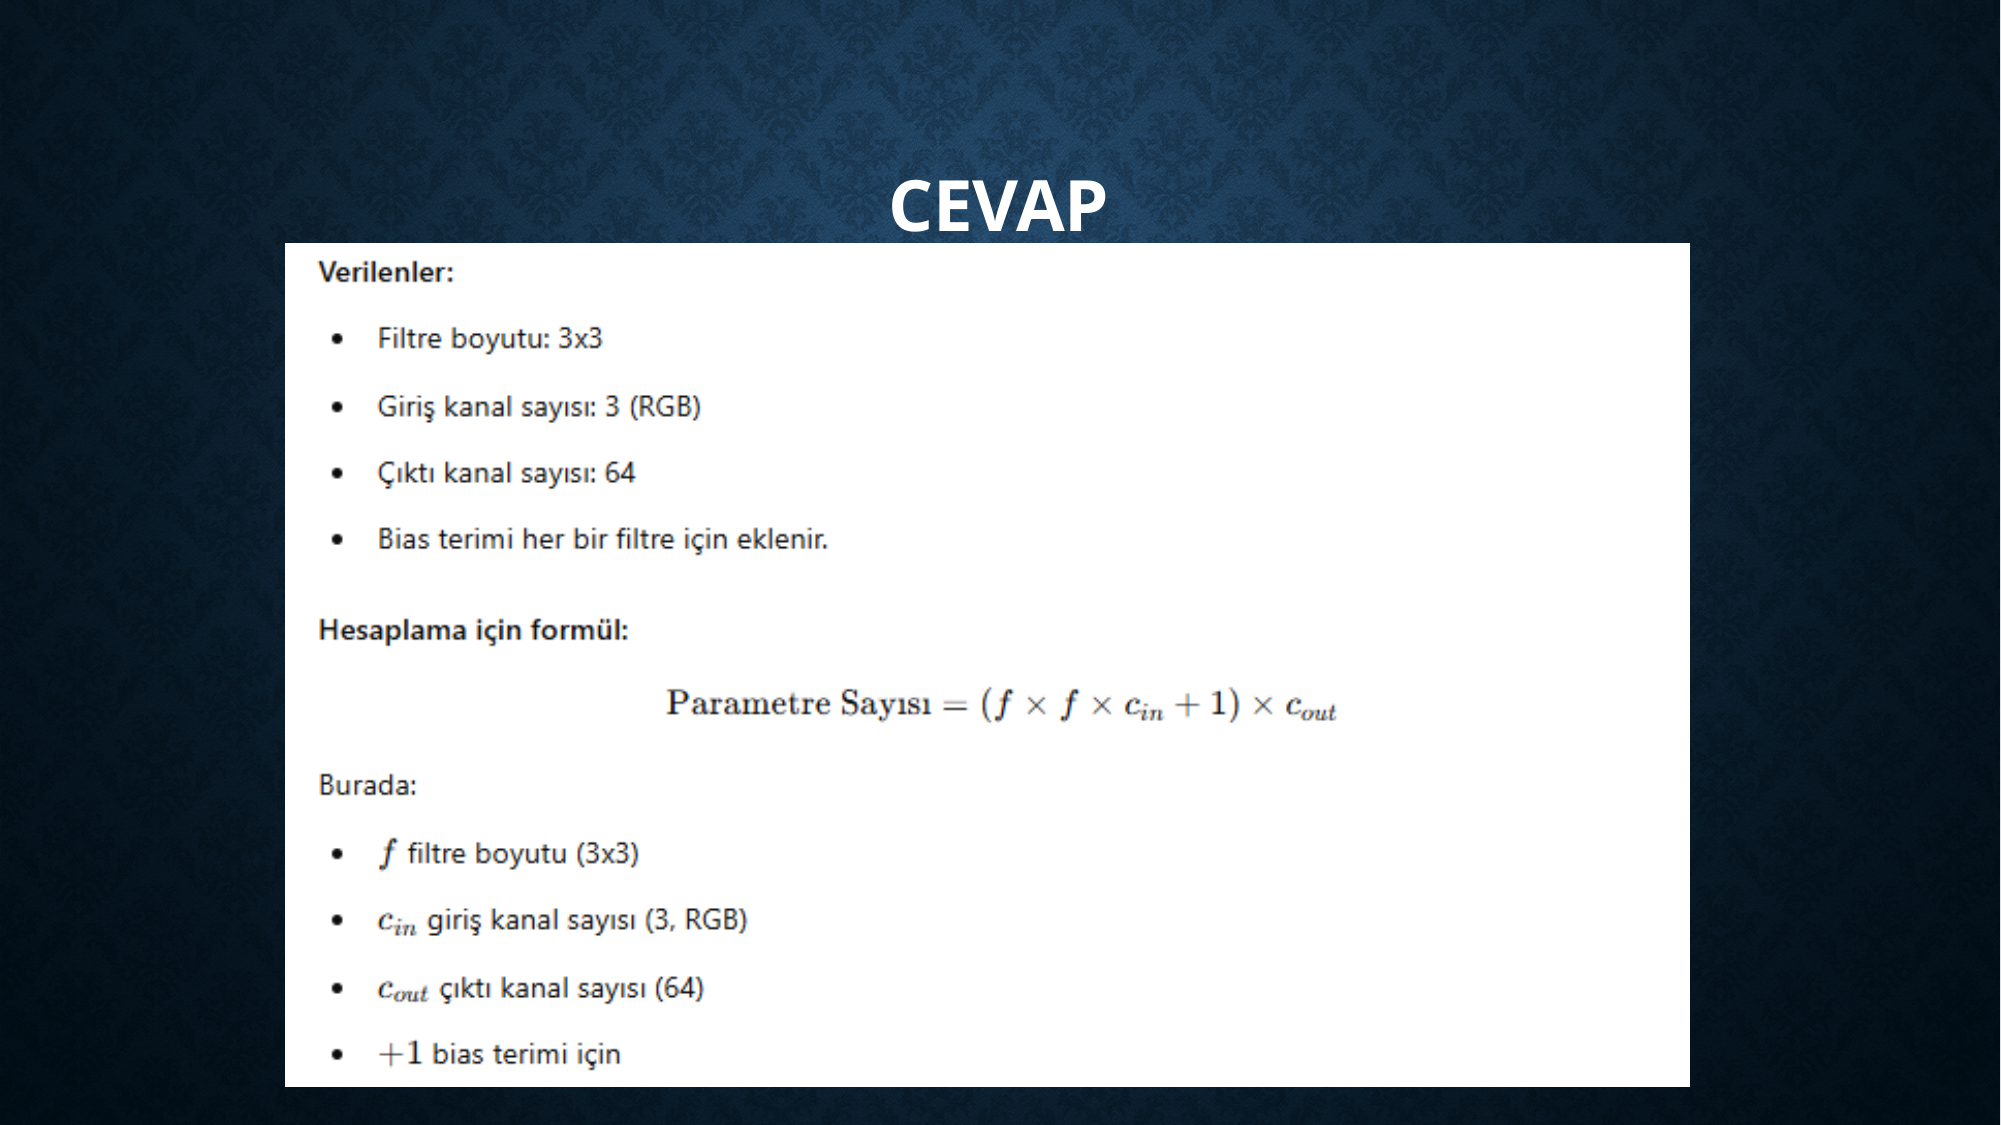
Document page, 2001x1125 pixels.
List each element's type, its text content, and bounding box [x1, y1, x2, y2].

title CEVAP [149, 99, 1849, 318]
picture [284, 243, 1691, 1087]
